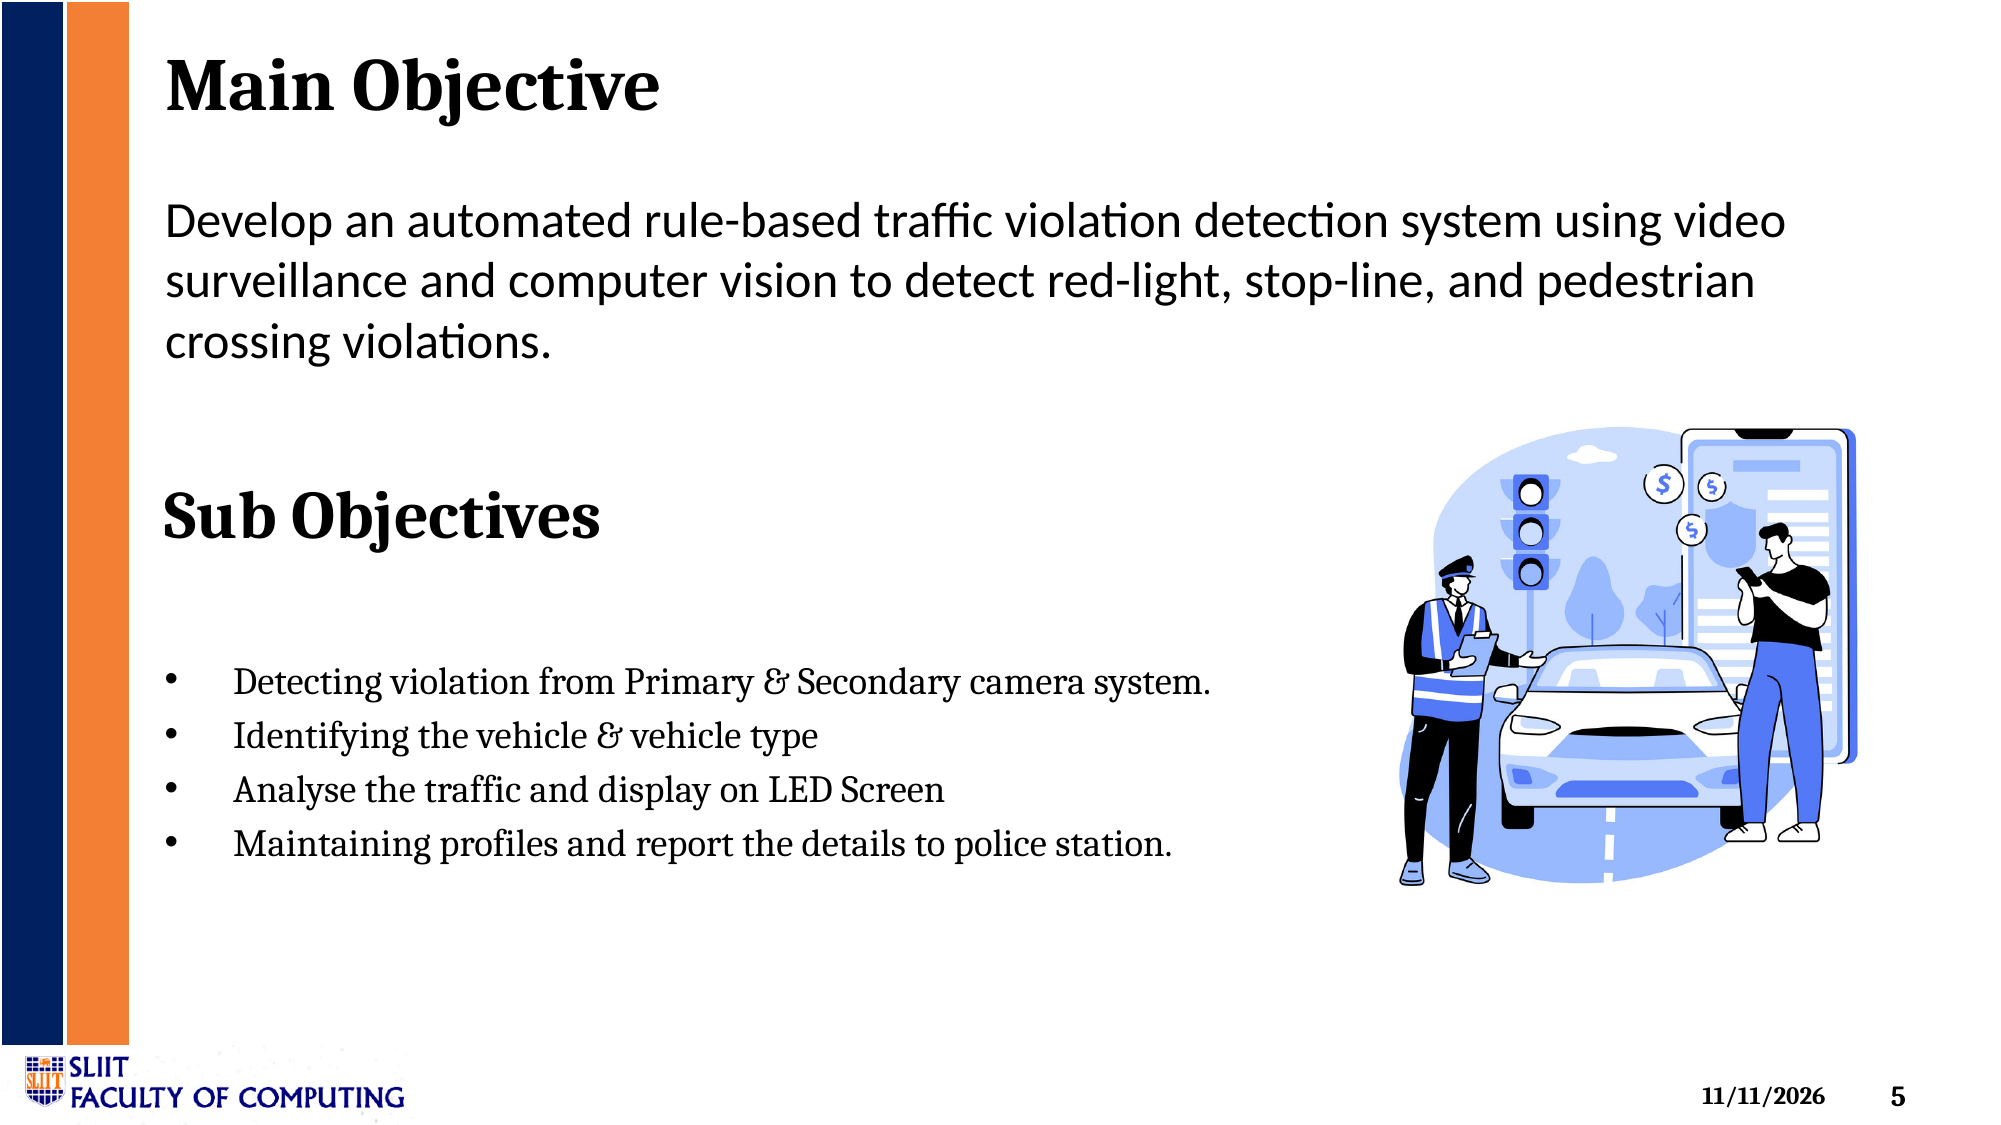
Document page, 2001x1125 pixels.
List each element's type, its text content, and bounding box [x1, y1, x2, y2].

picture [0, 1045, 413, 1125]
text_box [0, 0, 131, 1048]
title Main Objective Develop an automated rule-based traffic violation detection system using video surveillance and computer vision to detect red-light, stop-line, and pedestrian crossing violations. [150, 26, 1850, 378]
picture [1373, 407, 1942, 934]
subtitle Sub Objectives Detecting violation from Primary & Secondary camera system. Identifying the vehicle & vehicle type Analyse the traffic and display on LED Screen Maintaining profiles and report the details to police station. [149, 463, 1373, 876]
